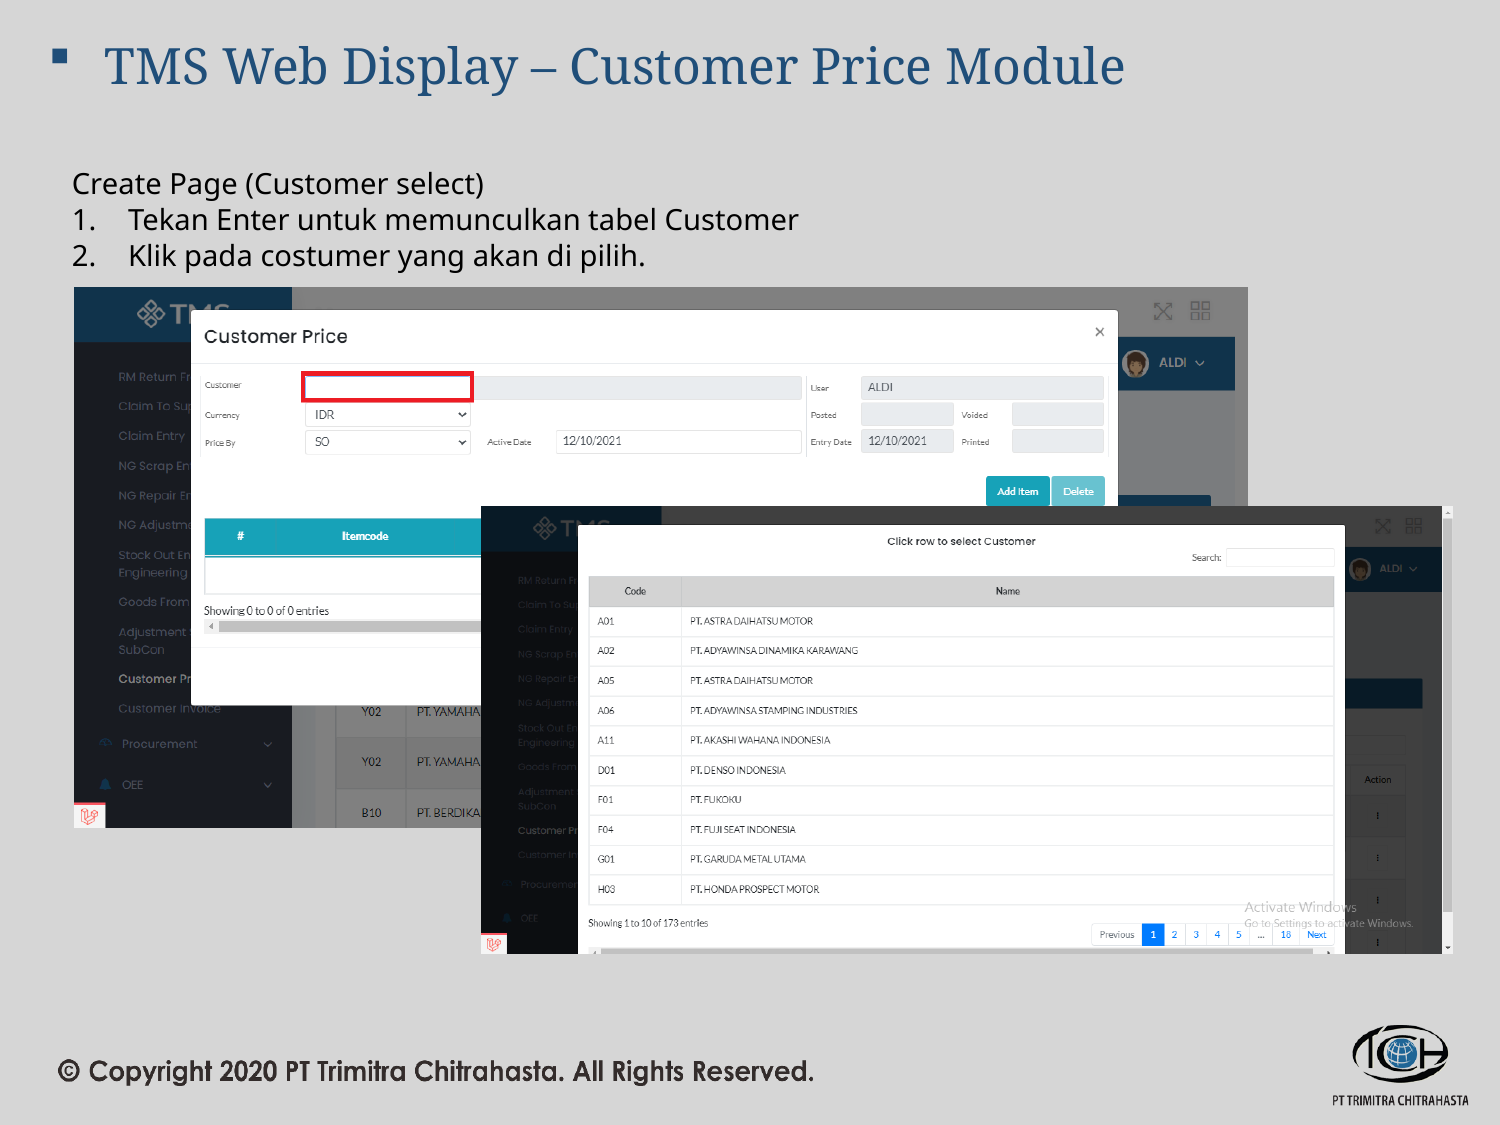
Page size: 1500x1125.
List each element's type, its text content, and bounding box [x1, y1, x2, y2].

picture [58, 1059, 813, 1086]
text_box Create Page (Customer select) Tekan Enter untuk memunculkan tabel Customer Klik pada costumer yang akan di pilih. [60, 92, 1487, 347]
title TMS Web Display – Customer Price Module [33, 0, 1328, 148]
picture [74, 287, 1453, 954]
picture [1327, 1005, 1475, 1125]
